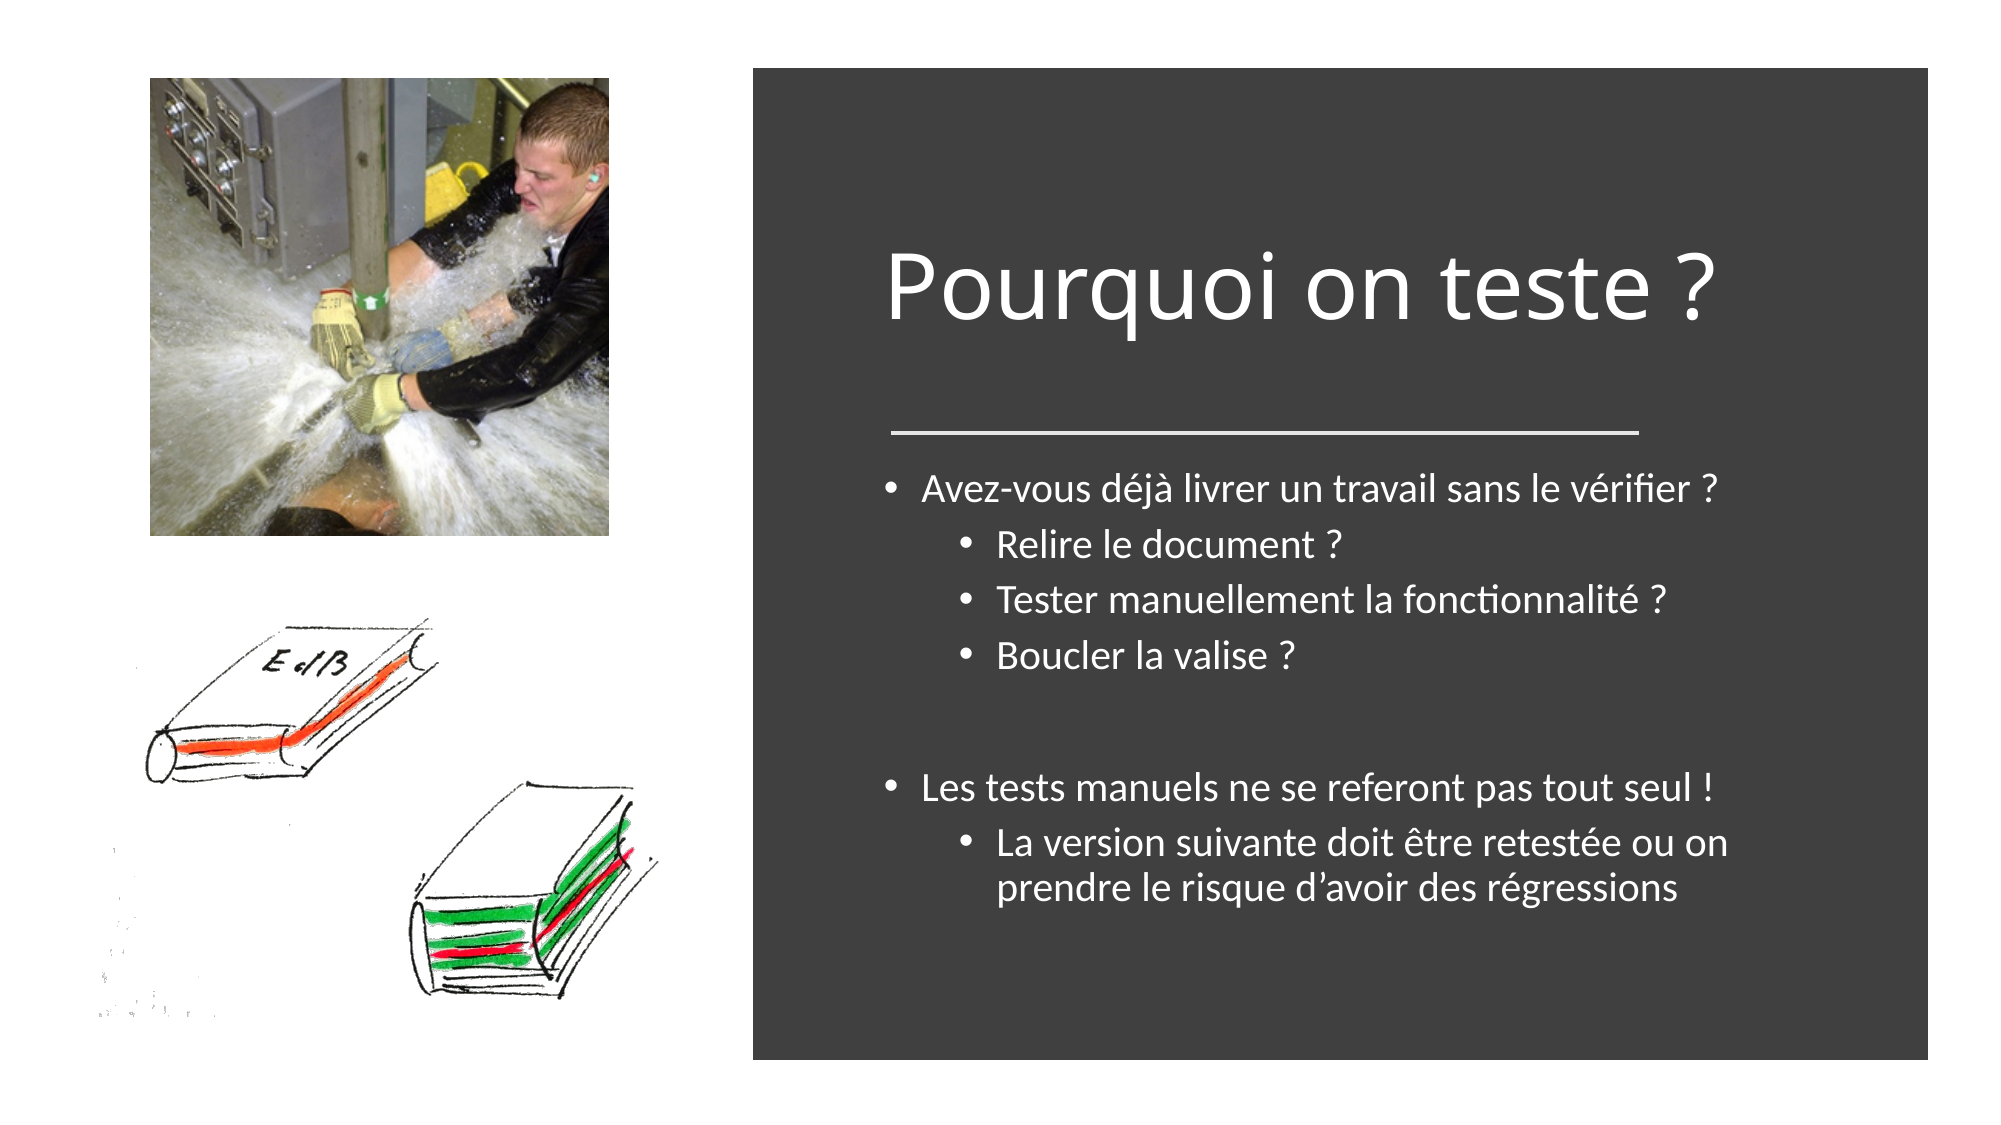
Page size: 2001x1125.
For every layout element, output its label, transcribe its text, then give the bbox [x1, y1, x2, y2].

text_box [762, 77, 1918, 1050]
picture [89, 588, 669, 1047]
picture [150, 78, 609, 537]
title Pourquoi on teste ? [869, 172, 1795, 407]
list Avez-vous déjà livrer un travail sans le vérifier ? Relire le document ? Tester manuellement la fonctionnalité ? Boucler la valise ? Les tests manuels ne se referont pas tout seul ! La version suivante doit être retestée ou on prendre le risque d’avoir des régressions [869, 459, 1812, 950]
